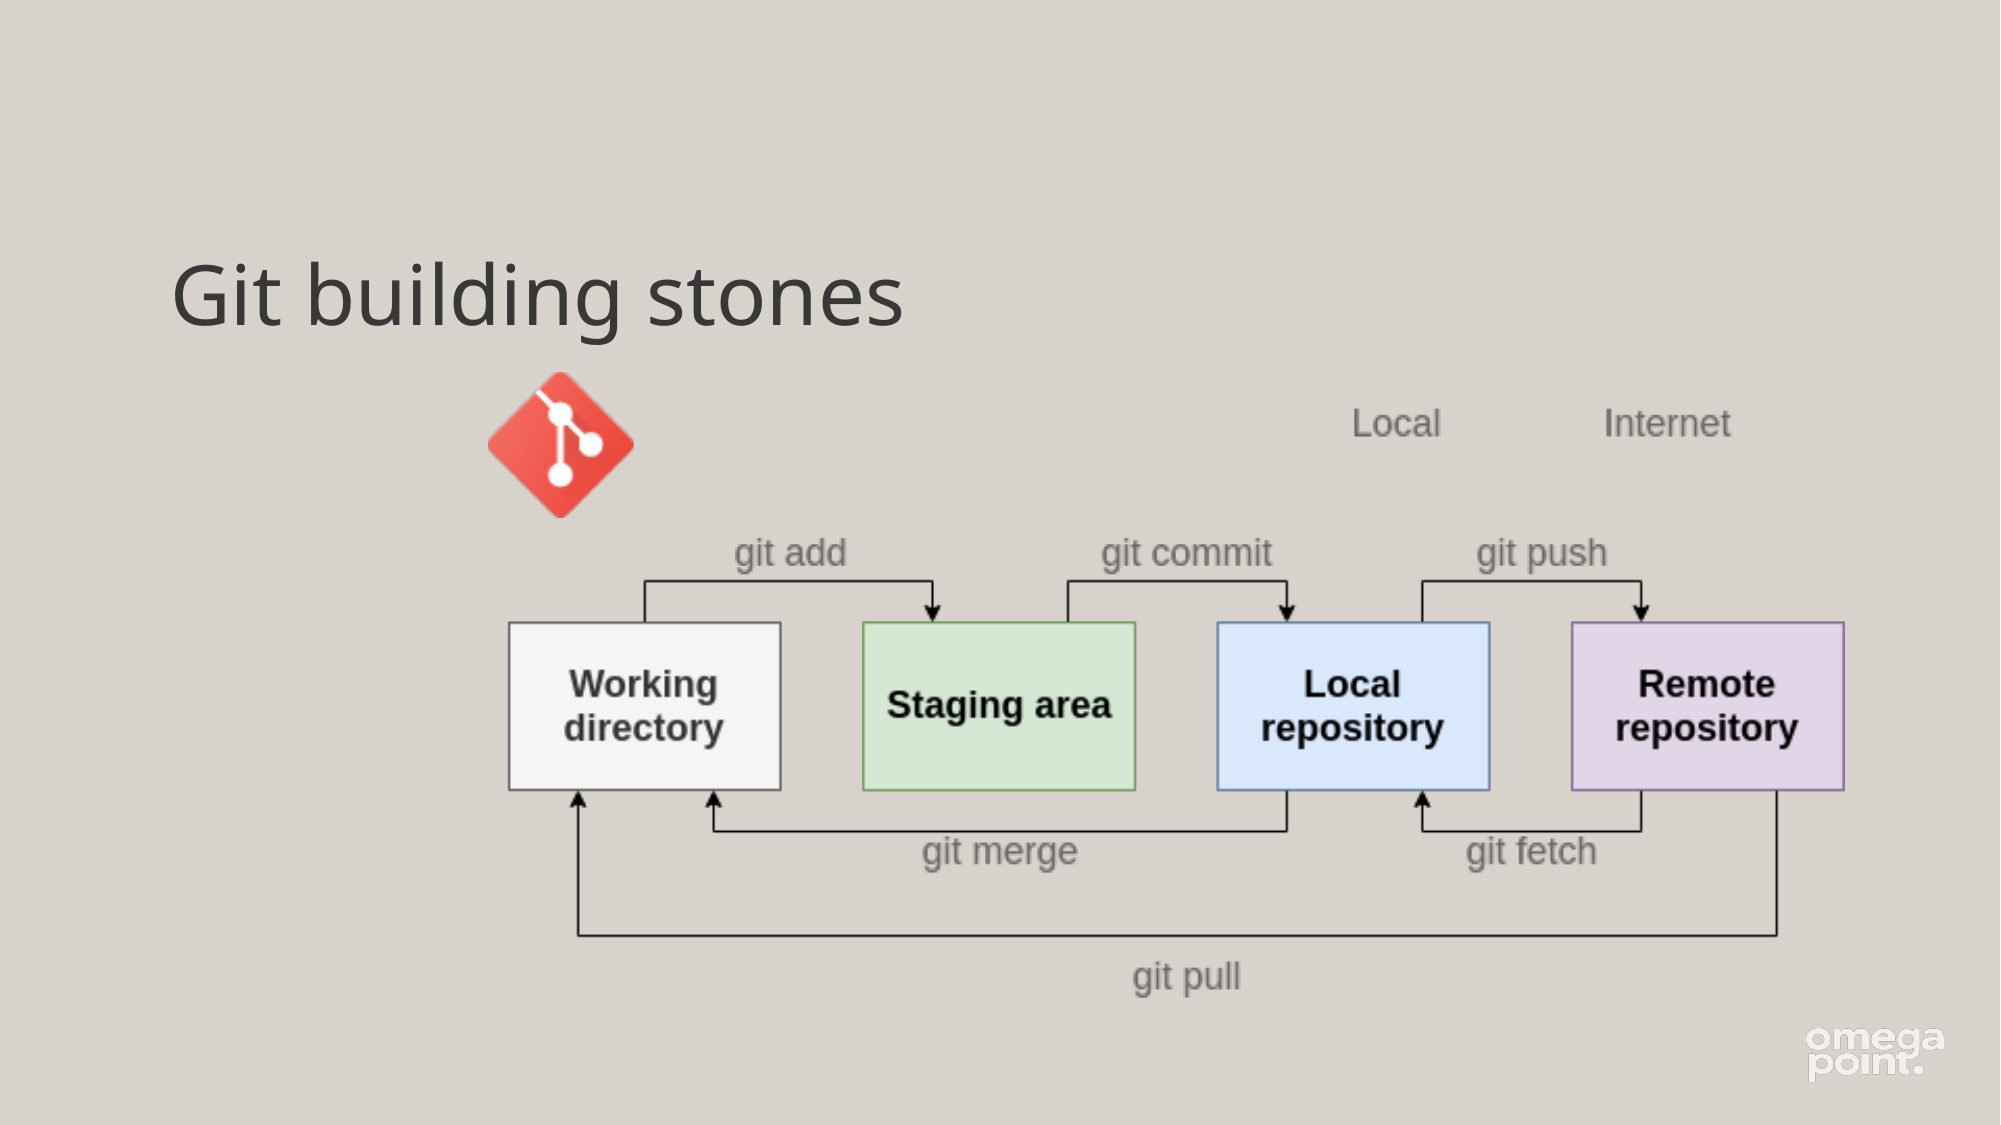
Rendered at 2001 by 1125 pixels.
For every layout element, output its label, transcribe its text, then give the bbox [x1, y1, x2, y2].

title Git building stones [155, 61, 1845, 351]
picture [488, 372, 1845, 1000]
